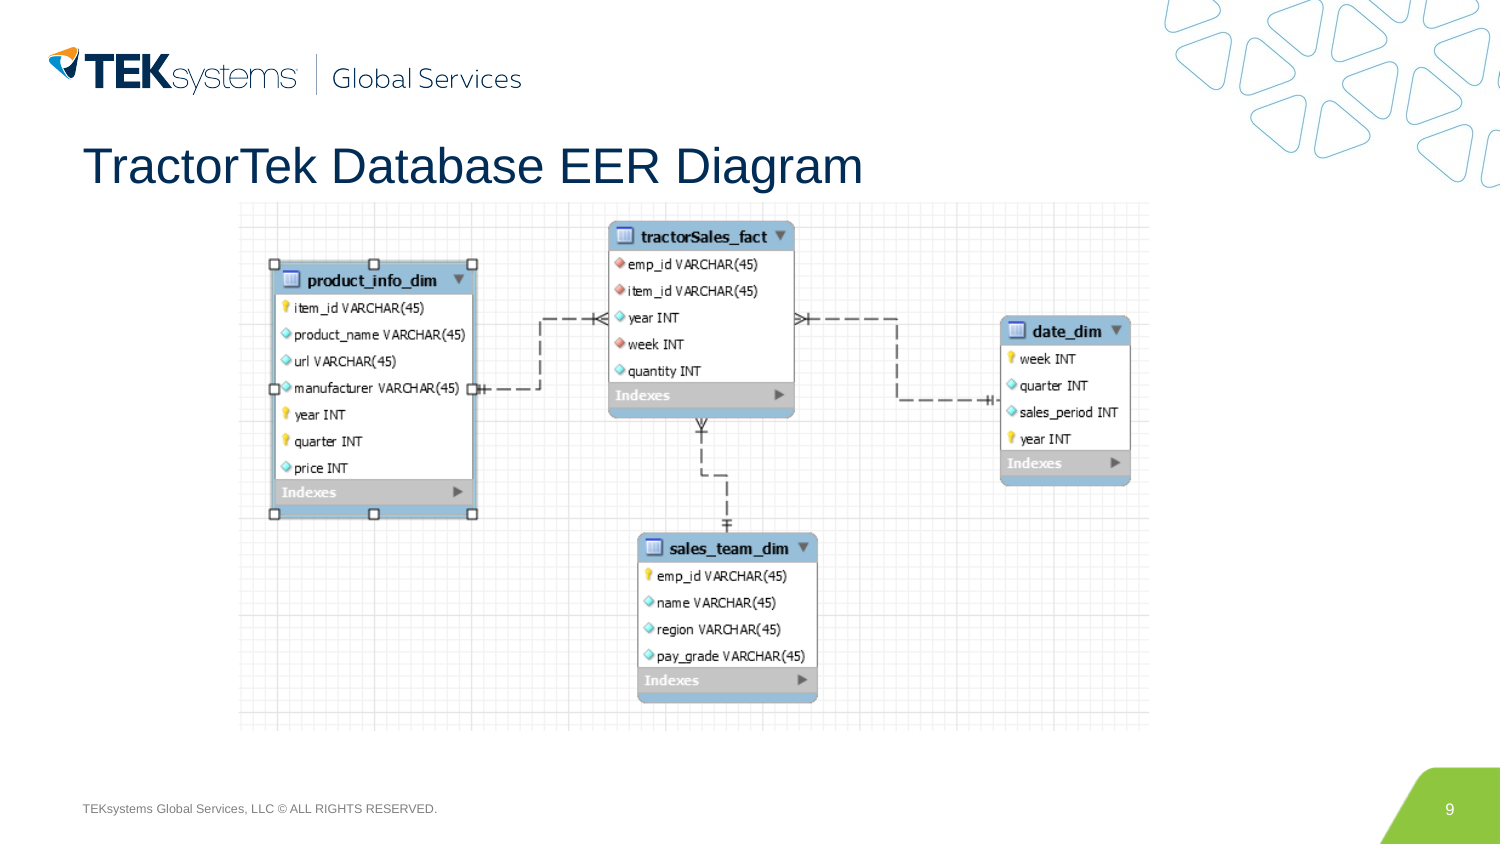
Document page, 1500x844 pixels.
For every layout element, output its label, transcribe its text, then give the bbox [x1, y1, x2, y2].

picture [0, 0, 1500, 844]
title TractorTek Database EER Diagram [82, 132, 1418, 203]
slide_number 9 [1402, 790, 1470, 827]
